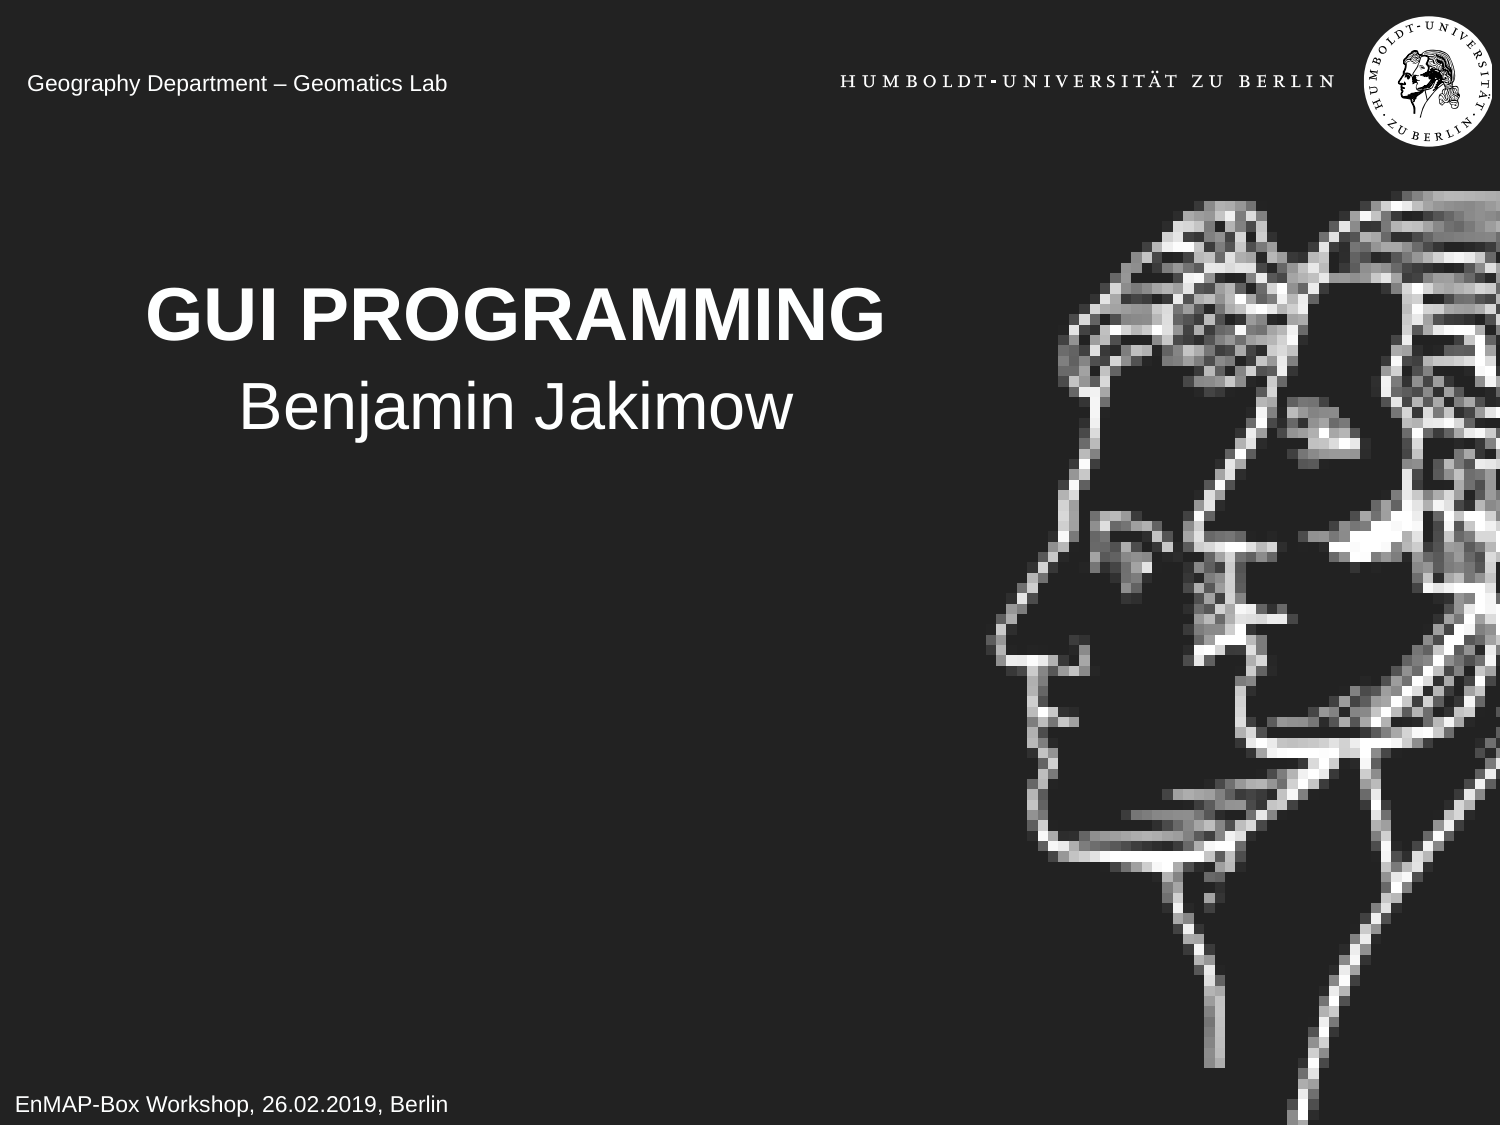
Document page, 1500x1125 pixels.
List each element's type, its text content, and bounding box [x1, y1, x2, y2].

text_box EnMAP-Box Workshop, 26.02.2019, Berlin [0, 1082, 1270, 1125]
text_box GUI PROGRAMMING Benjamin Jakimow [106, 303, 928, 451]
